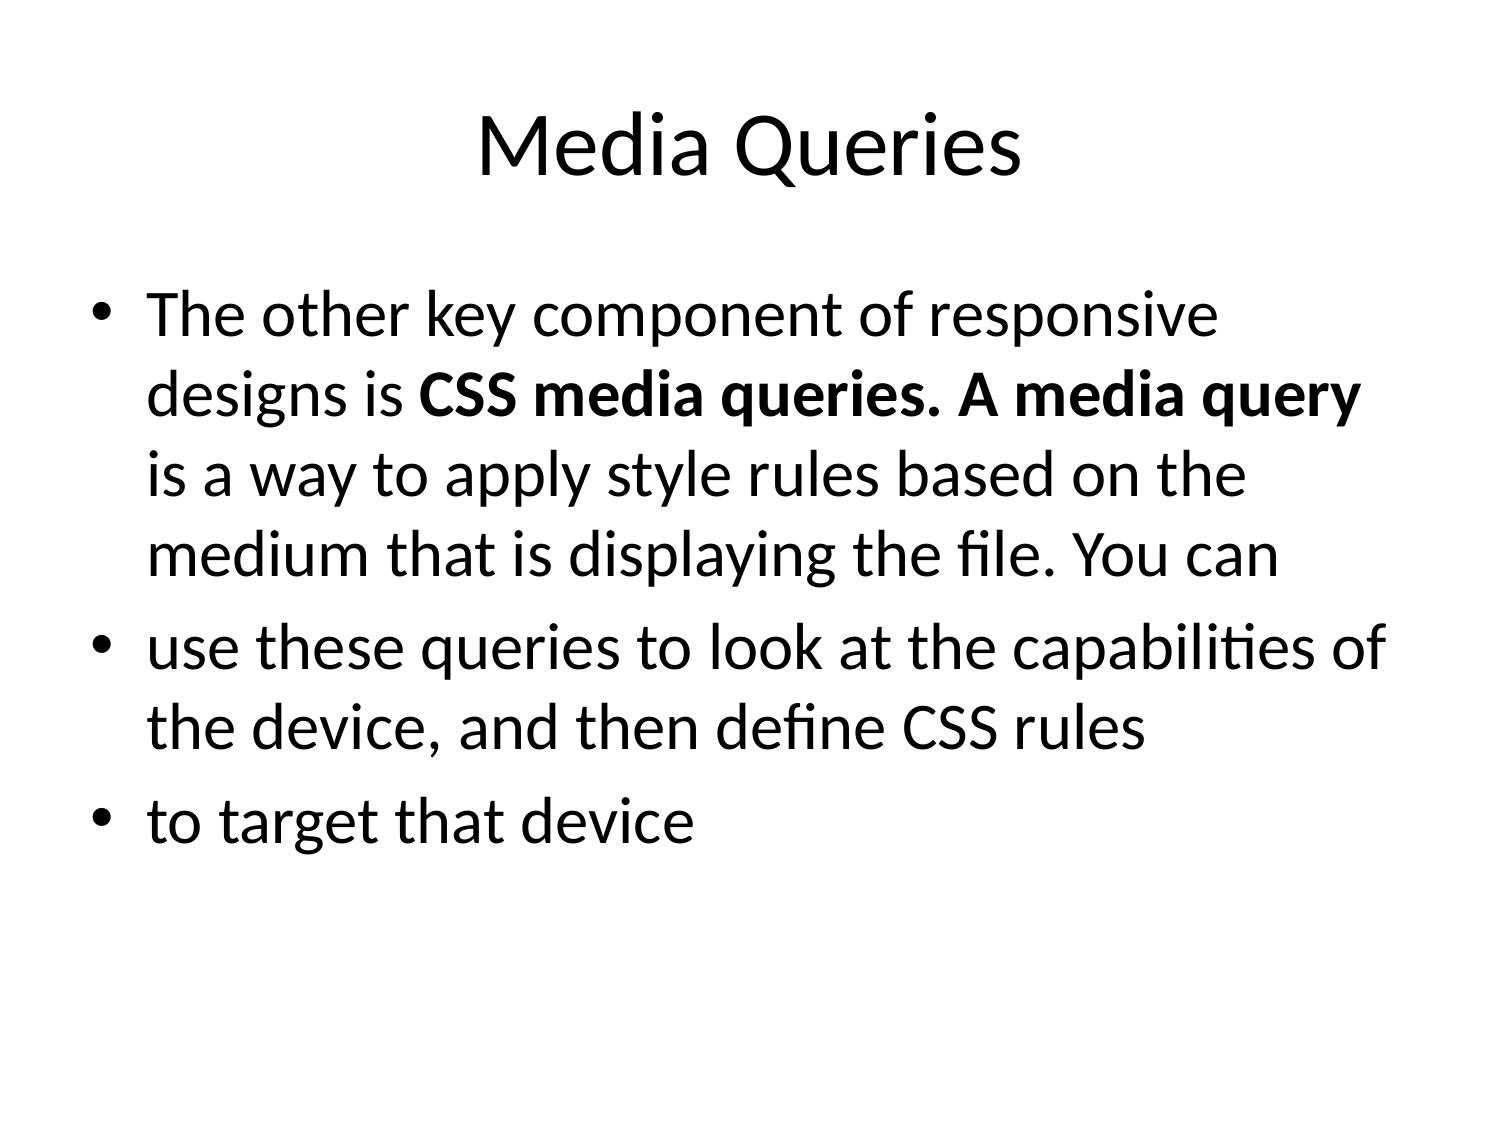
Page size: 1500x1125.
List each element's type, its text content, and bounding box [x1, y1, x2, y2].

title Media Queries [75, 45, 1425, 233]
list The other key component of responsive designs is CSS media queries. A media query is a way to apply style rules based on the medium that is displaying the file. You can use these queries to look at the capabilities of the device, and then define CSS rules to target that device [75, 262, 1425, 1005]
